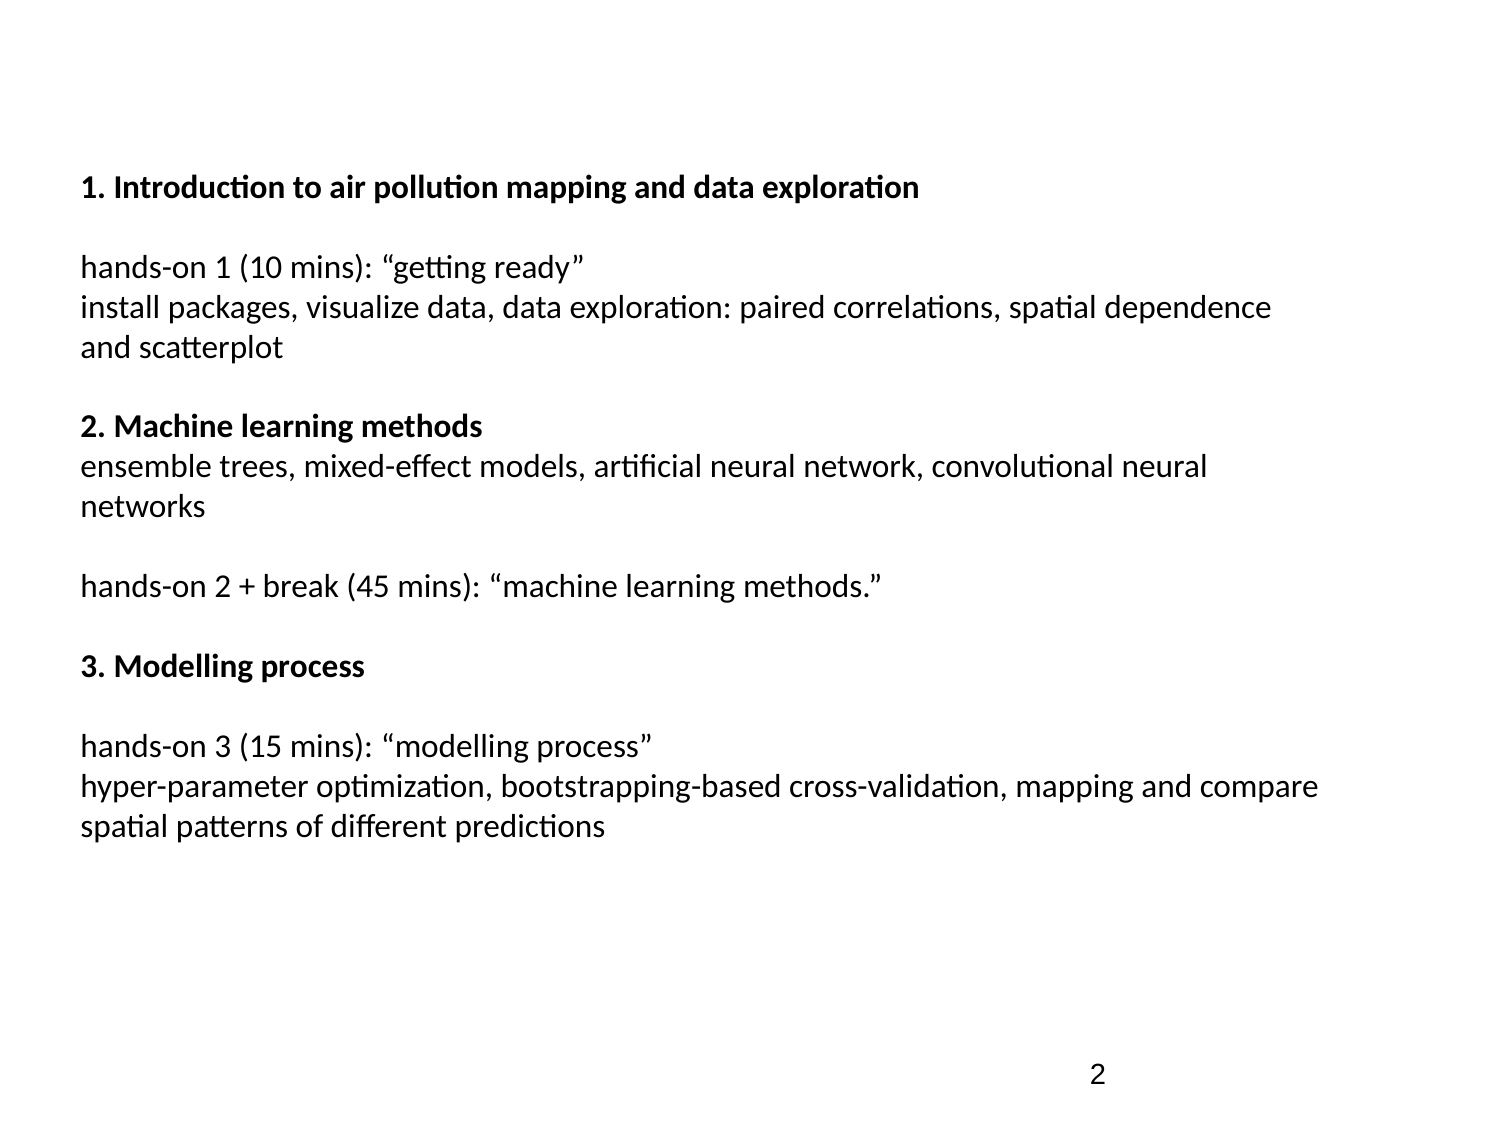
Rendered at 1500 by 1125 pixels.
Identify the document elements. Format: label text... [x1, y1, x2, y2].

slide_number 2 [1074, 1042, 1425, 1103]
title 1. Introduction to air pollution mapping and data exploration hands-on 1 (10 mins): “getting ready” install packages, visualize data, data exploration: paired correlations, spatial dependence and scatterplot 2. Machine learning methods ensemble trees, mixed-effect models, artificial neural network, convolutional neural networks hands-on 2 + break (45 mins): “machine learning methods.” 3. Modelling process hands-on 3 (15 mins): “modelling process” hyper-parameter optimization, bootstrapping-based cross-validation, mapping and compare spatial patterns of different predictions [65, 110, 1341, 334]
